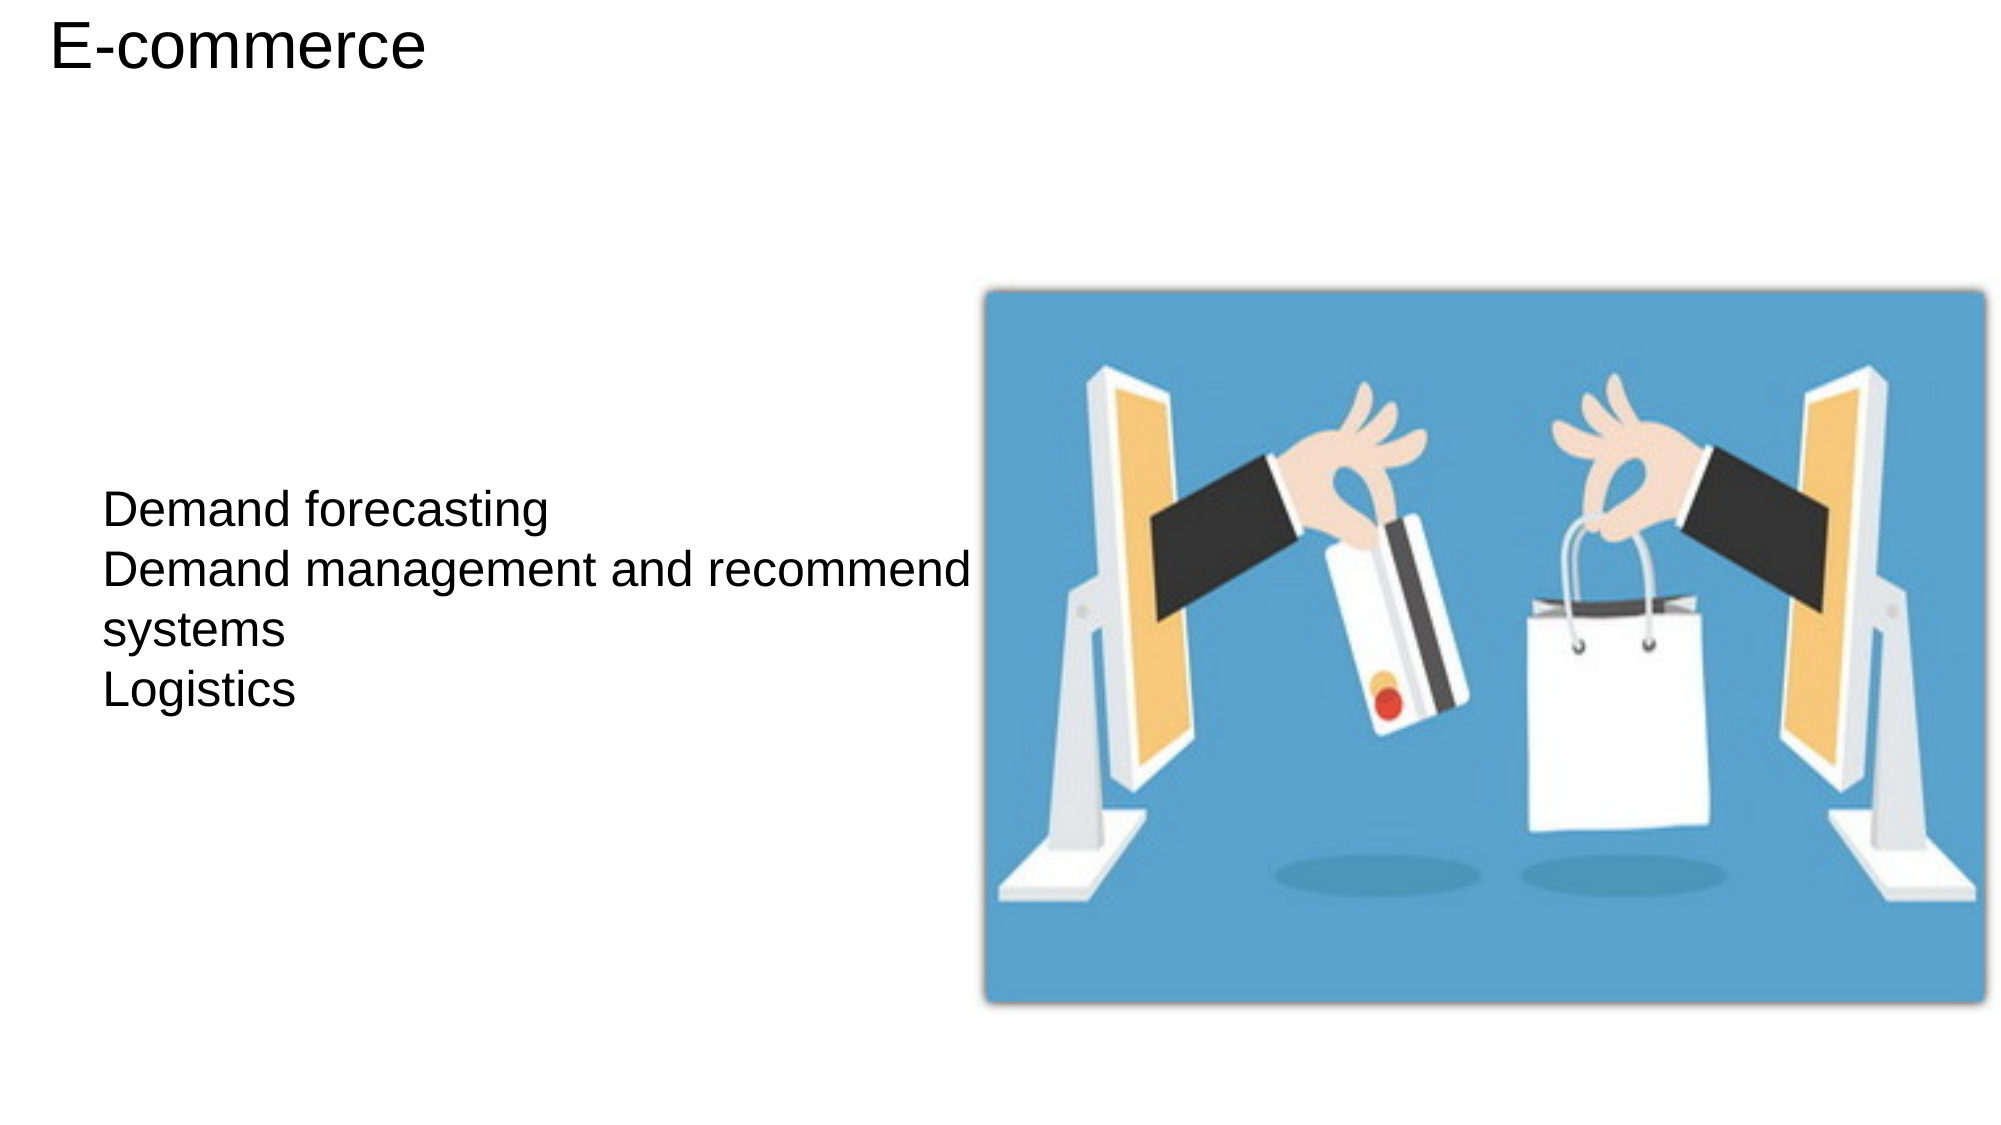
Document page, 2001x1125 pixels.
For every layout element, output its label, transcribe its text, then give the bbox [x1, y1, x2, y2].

picture [972, 278, 2000, 1018]
list Demand forecasting Demand management and recommendation systems Logistics [102, 475, 967, 719]
title E-commerce [49, 1, 1951, 83]
